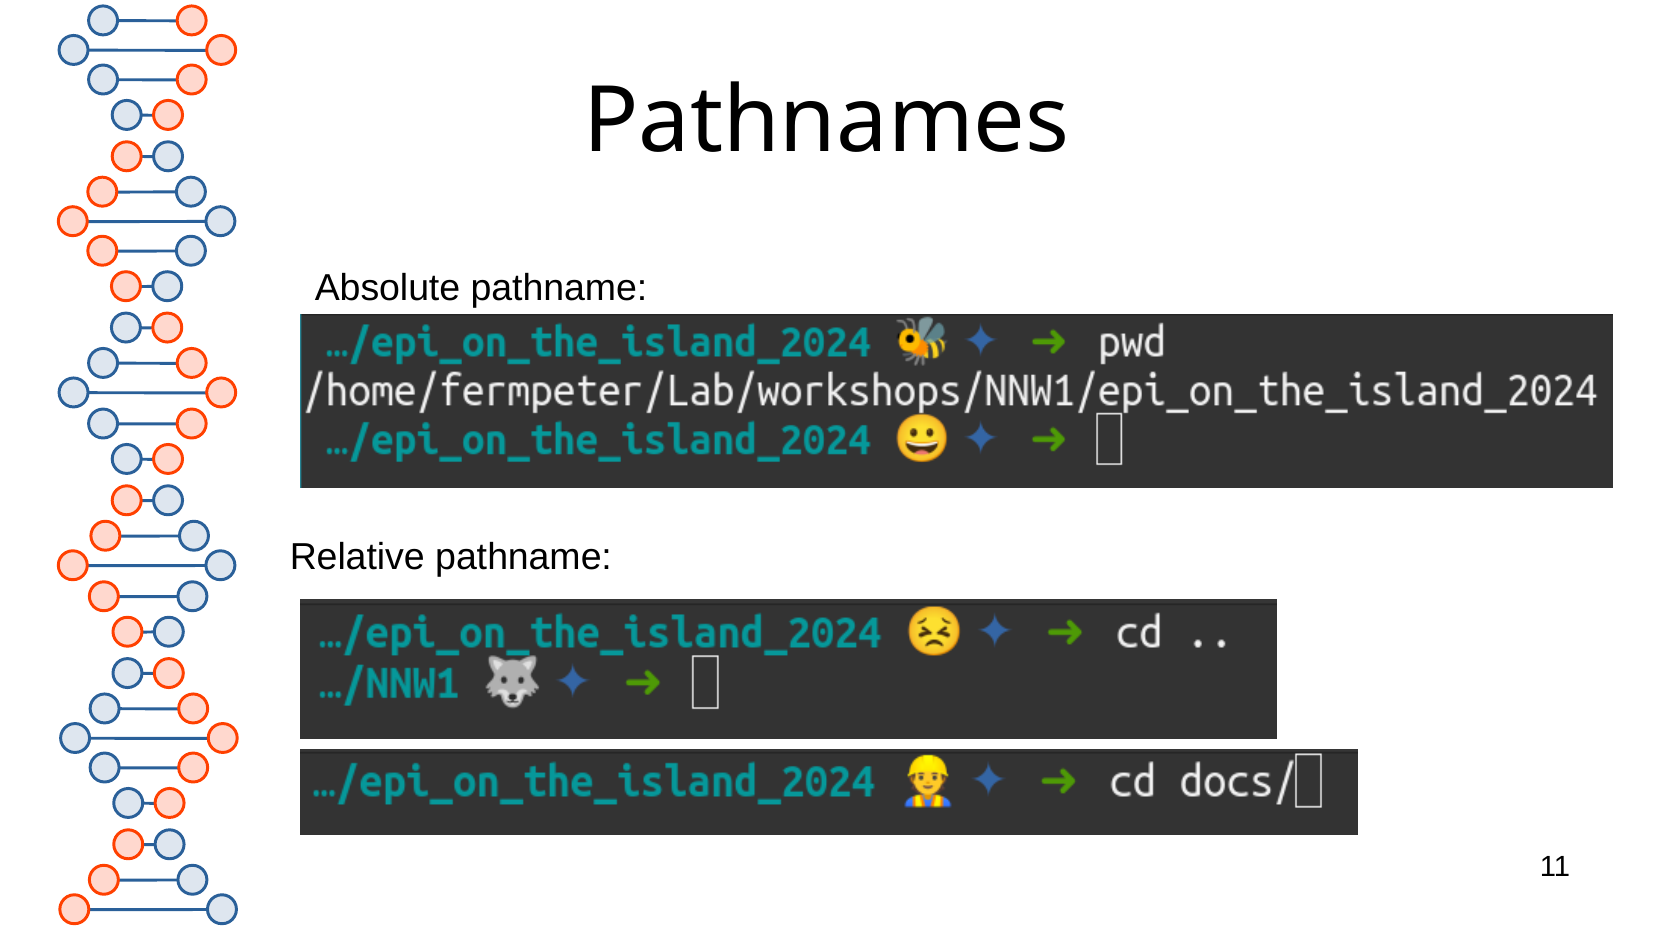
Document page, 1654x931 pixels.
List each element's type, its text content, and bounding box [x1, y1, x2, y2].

picture [299, 314, 1613, 488]
text_box Absolute pathname: [299, 255, 663, 312]
title Pathnames [82, 37, 1571, 192]
picture [299, 749, 1358, 835]
picture [299, 599, 1277, 740]
text_box Relative pathname: [275, 524, 638, 582]
slide_number 11 [1185, 847, 1571, 911]
